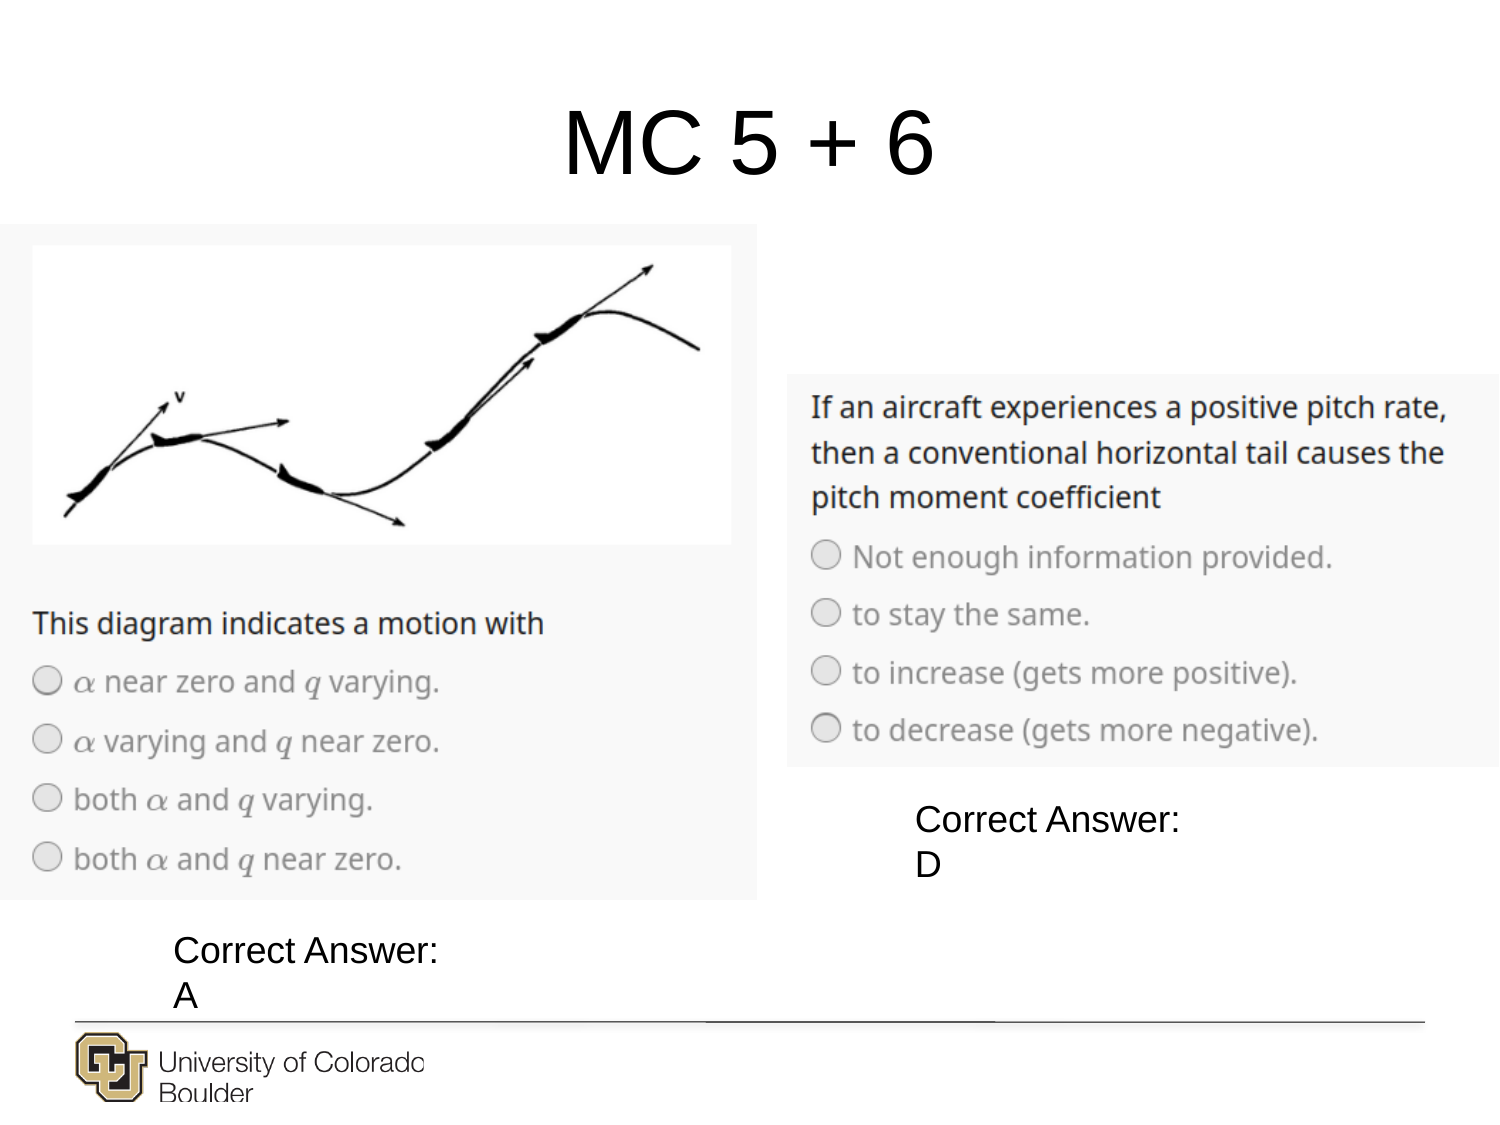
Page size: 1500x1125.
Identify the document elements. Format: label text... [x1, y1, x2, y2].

text_box Correct Answer: A [158, 918, 487, 975]
title MC 5 + 6 [75, 44, 1424, 232]
picture [787, 374, 1499, 767]
picture [0, 224, 757, 900]
text_box Correct Answer: D [900, 787, 1233, 844]
